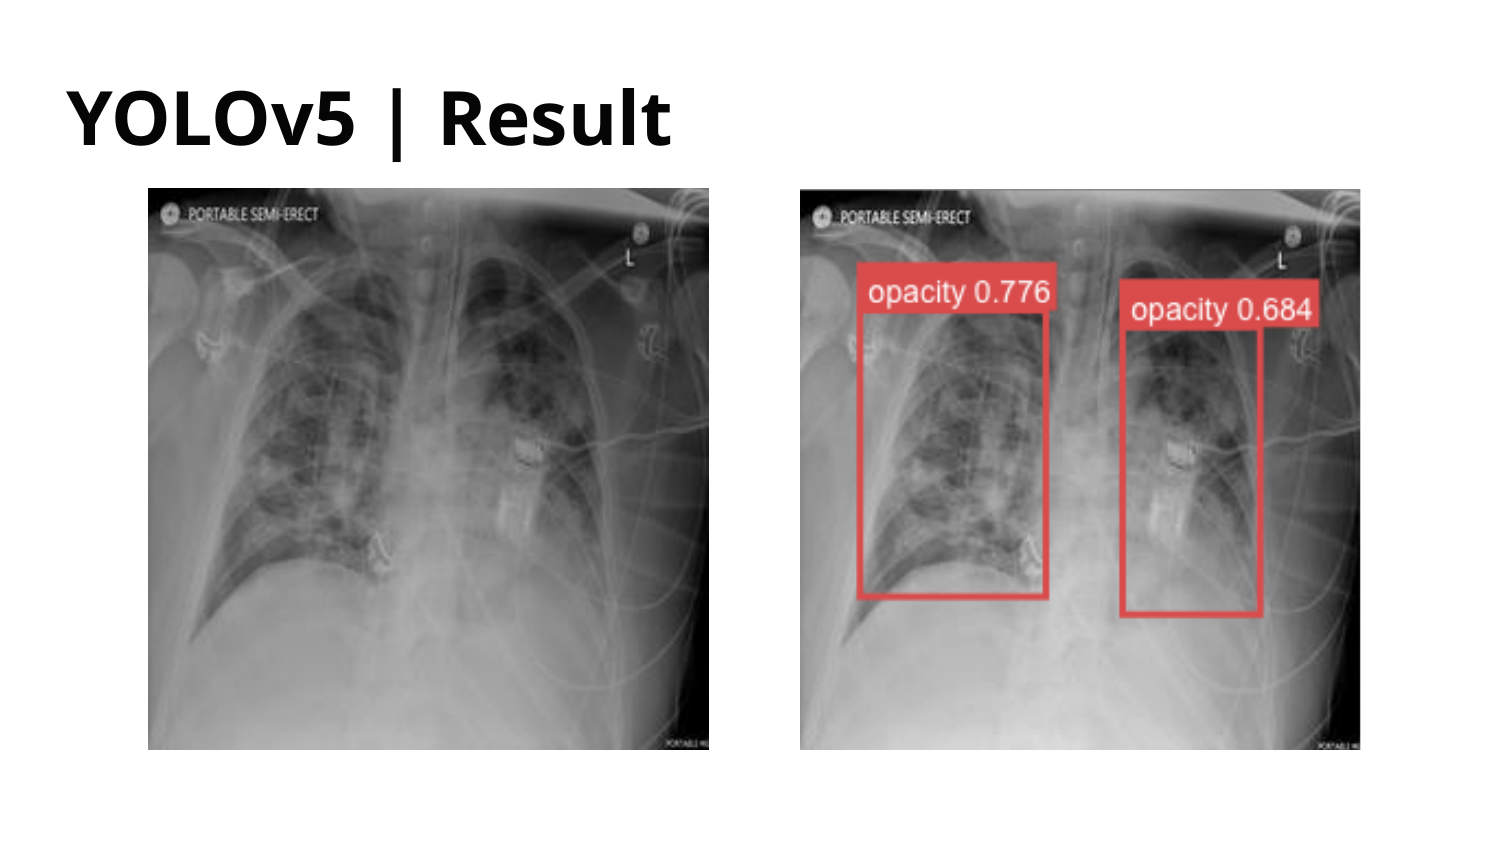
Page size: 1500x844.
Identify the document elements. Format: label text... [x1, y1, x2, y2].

picture [148, 188, 709, 750]
title YOLOv5 | Result [51, 72, 1449, 167]
picture [799, 188, 1361, 750]
